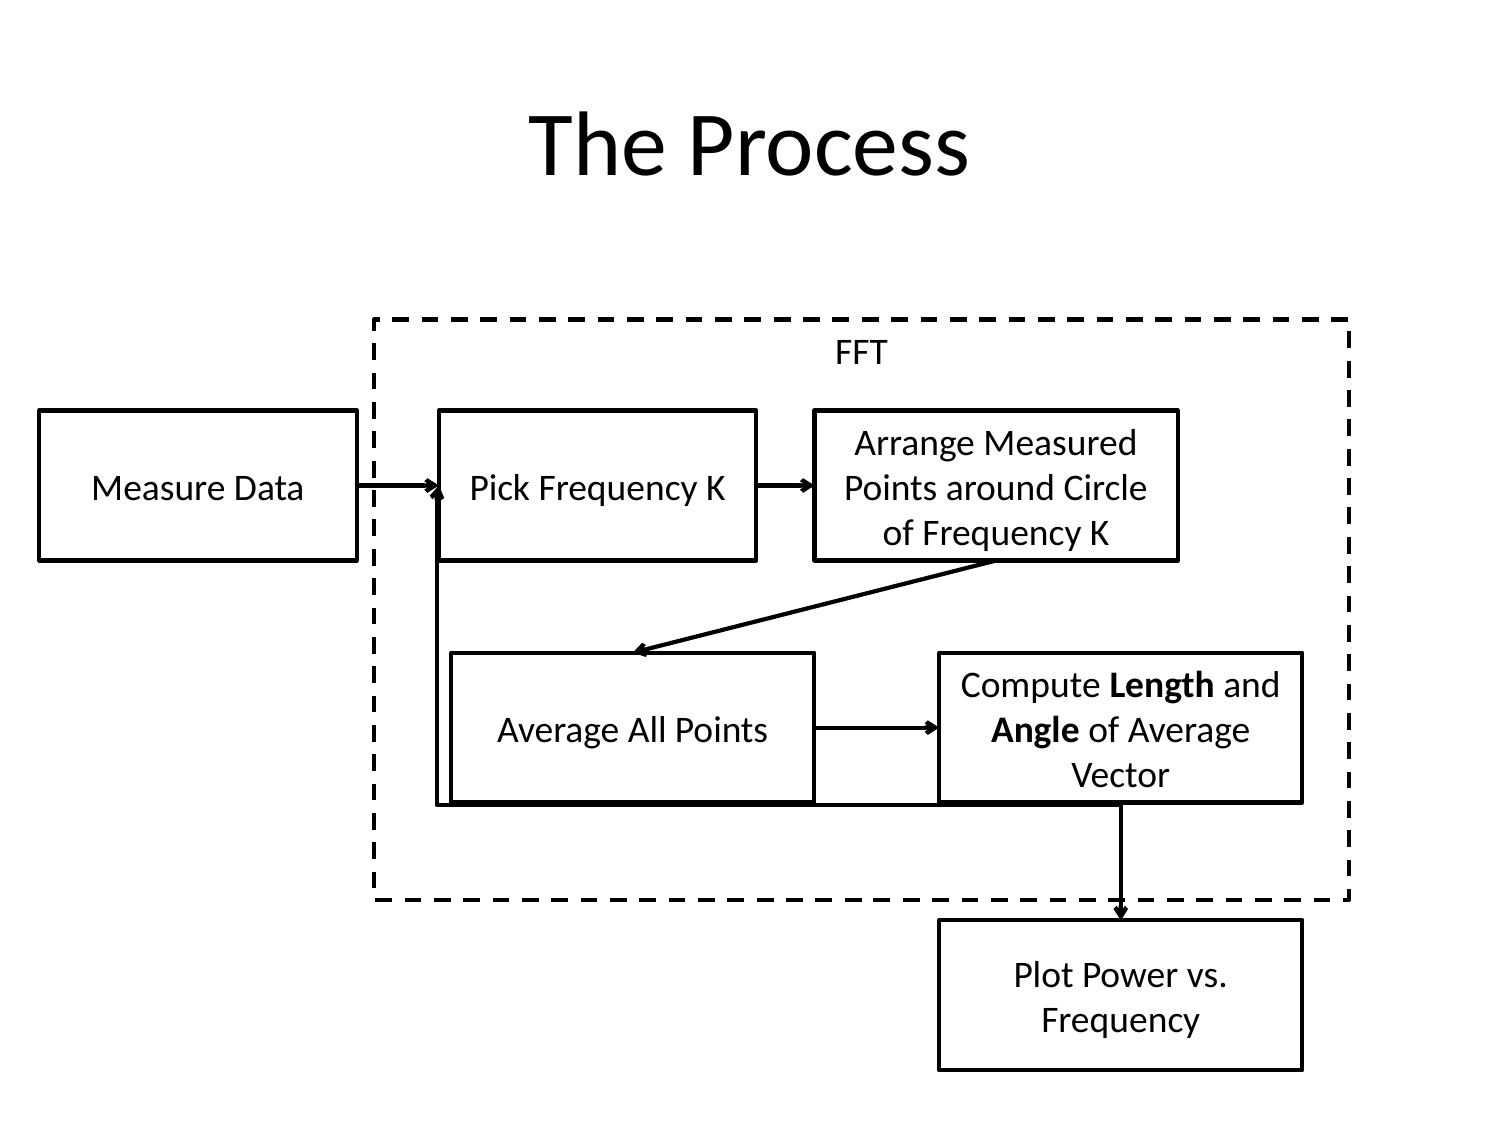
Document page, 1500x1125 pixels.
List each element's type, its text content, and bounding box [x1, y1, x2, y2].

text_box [620, 302, 939, 986]
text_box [943, 560, 997, 653]
text_box FFT [372, 317, 615, 902]
text_box FFT [943, 317, 1351, 902]
title The Process [75, 45, 1425, 233]
text_box Measure Data [37, 408, 359, 563]
text_box Plot Power vs. Frequency [937, 918, 1304, 1072]
